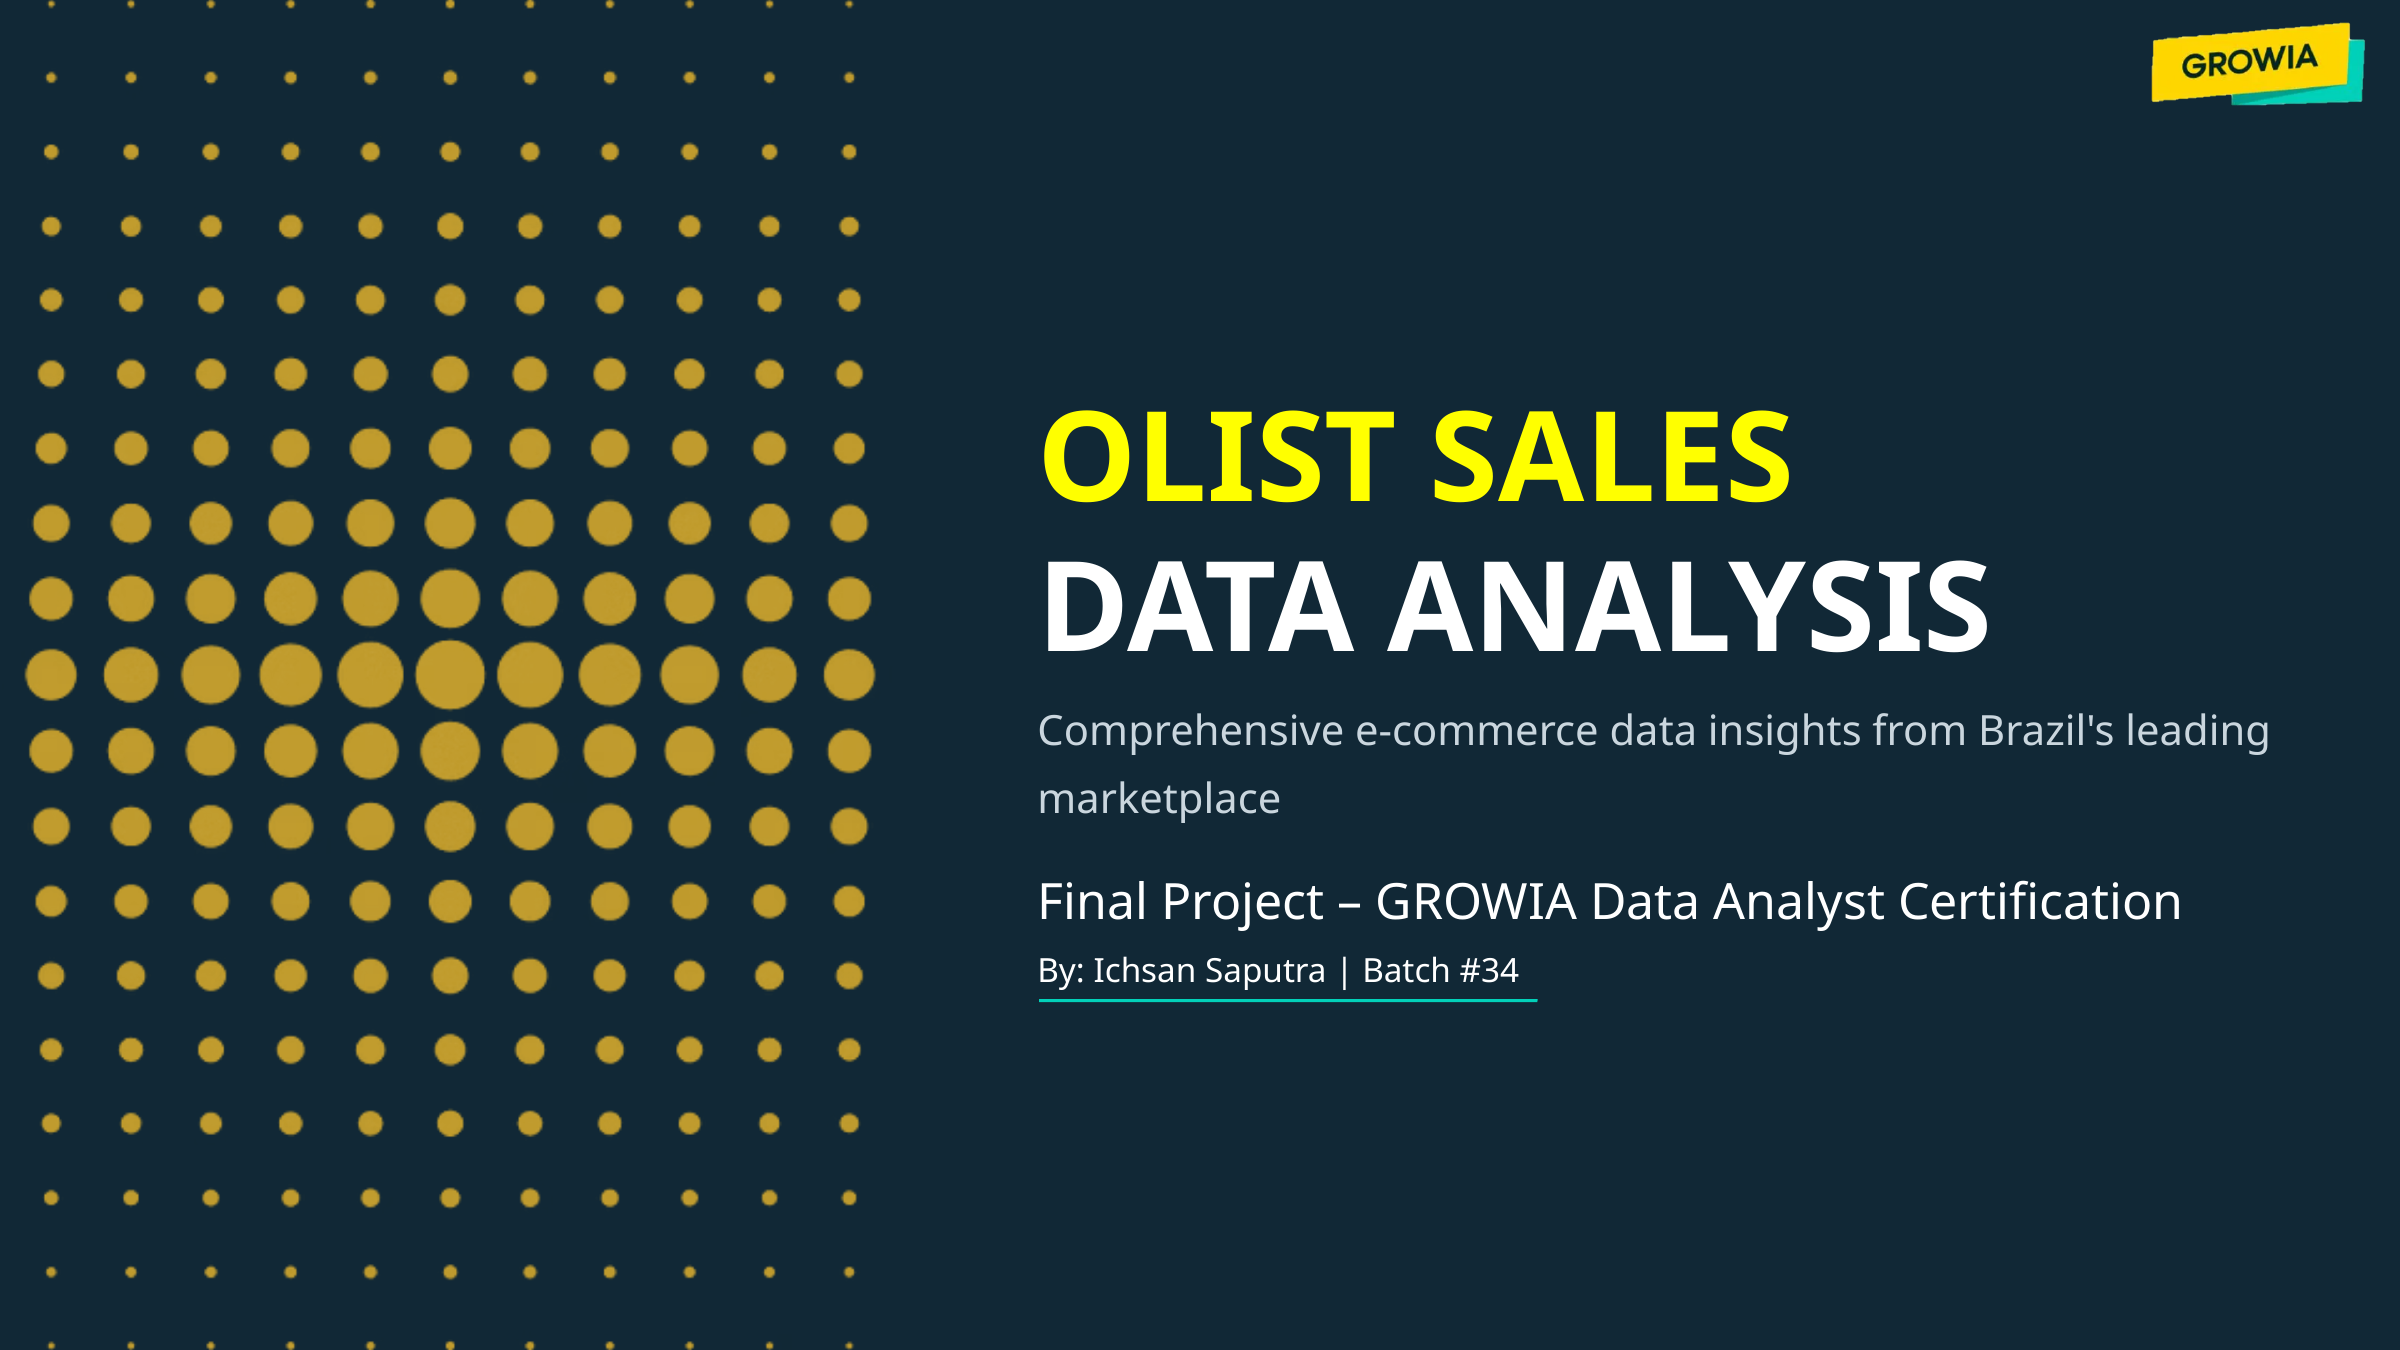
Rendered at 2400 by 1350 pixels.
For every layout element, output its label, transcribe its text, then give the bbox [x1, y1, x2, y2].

text_box Comprehensive e-commerce data insights from Brazil's leading marketplace [1037, 686, 2400, 824]
picture [2124, 0, 2400, 189]
text_box OLIST SALES DATA ANALYSIS [1037, 367, 2263, 686]
picture [0, 0, 900, 1350]
text_box Final Project – GROWIA Data Analyst Certification By: Ichsan Saputra | Batch #34 [1037, 839, 2400, 990]
